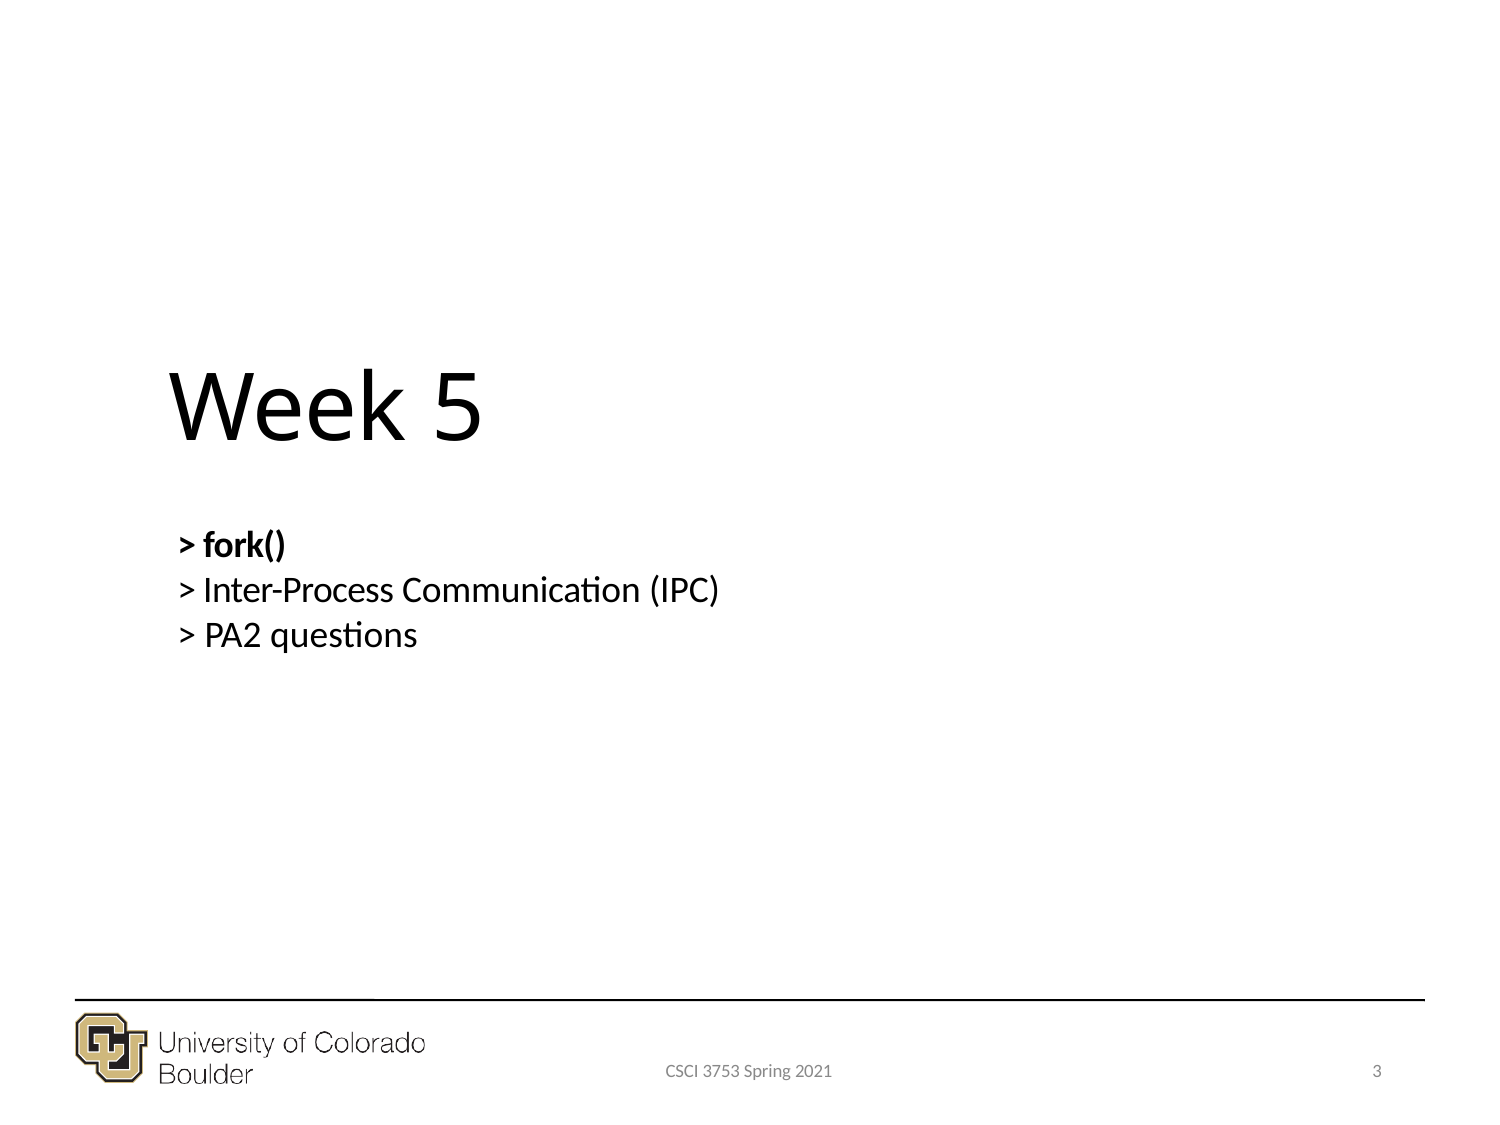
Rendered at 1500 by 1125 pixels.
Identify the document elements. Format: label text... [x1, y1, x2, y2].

title Week 5 [167, 349, 1333, 540]
text_box > fork() > Inter-Process Communication (IPC) > PA2 questions [162, 512, 1275, 663]
picture [159, 1031, 425, 1084]
text_box 3 [1370, 1057, 1384, 1082]
text_box CSCI 3753 Spring 2021 [663, 1057, 837, 1082]
